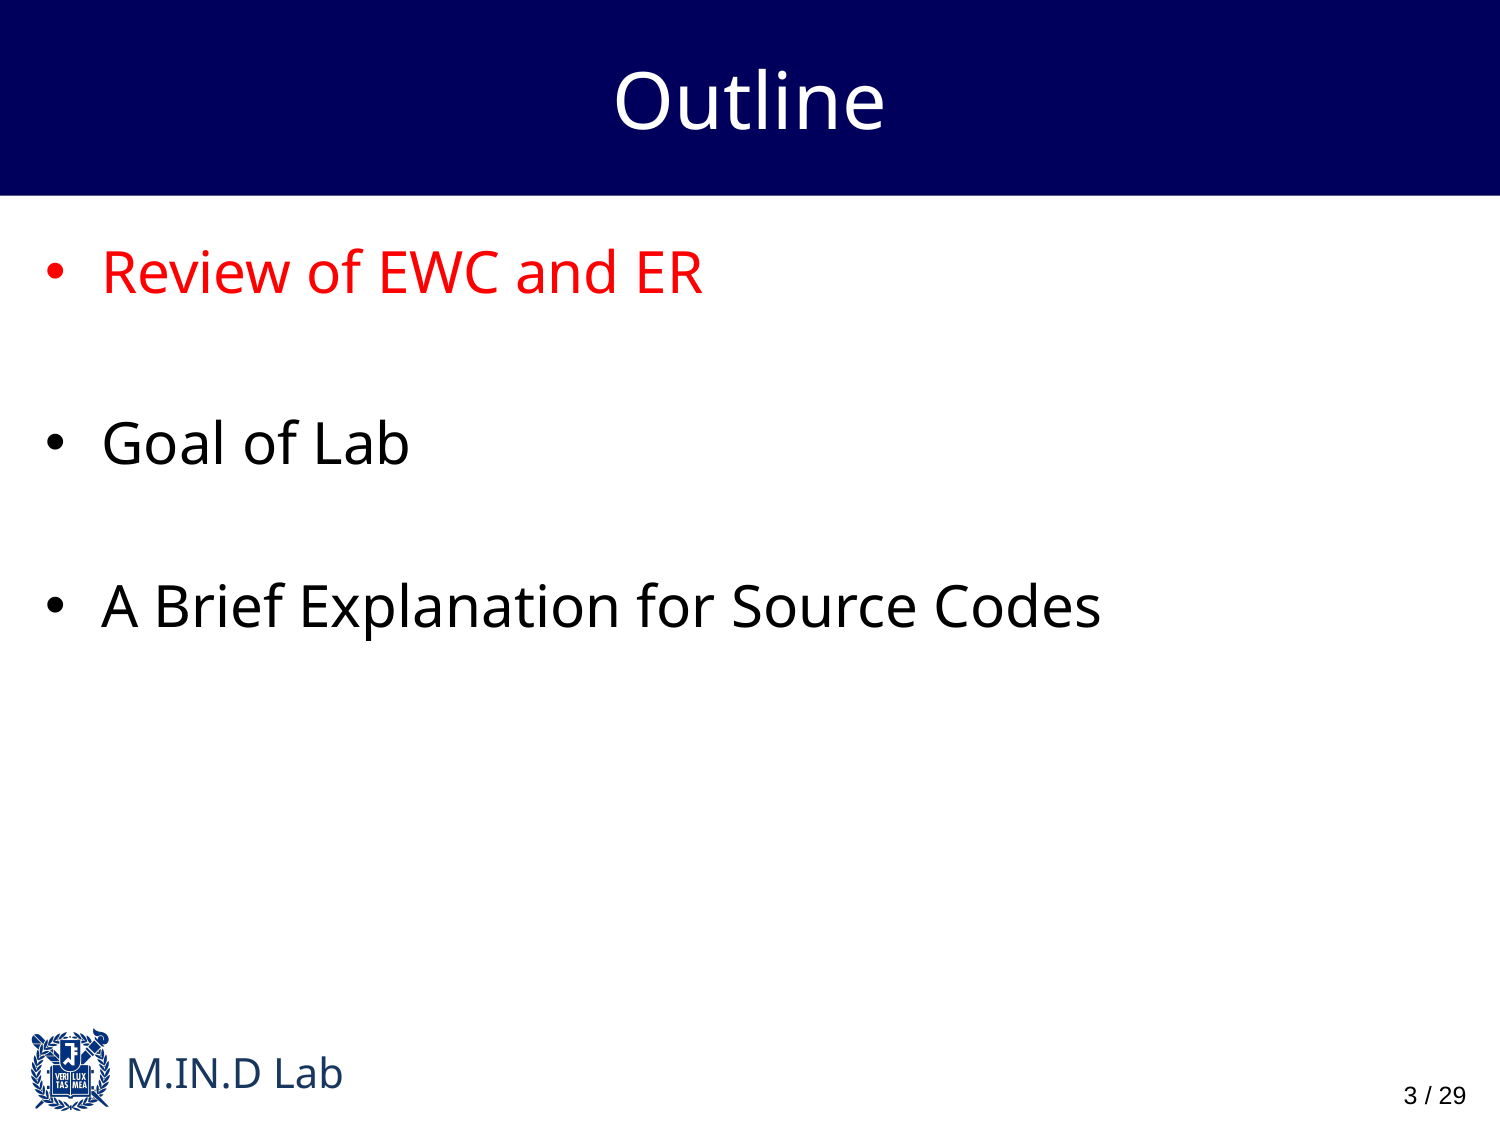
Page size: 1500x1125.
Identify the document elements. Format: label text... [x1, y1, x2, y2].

title Outline [0, 0, 1500, 196]
list Review of EWC and ER Goal of Lab A Brief Explanation for Source Codes [30, 227, 1459, 1005]
picture [30, 1027, 111, 1112]
slide_number 3 / 29 [1144, 1064, 1482, 1125]
